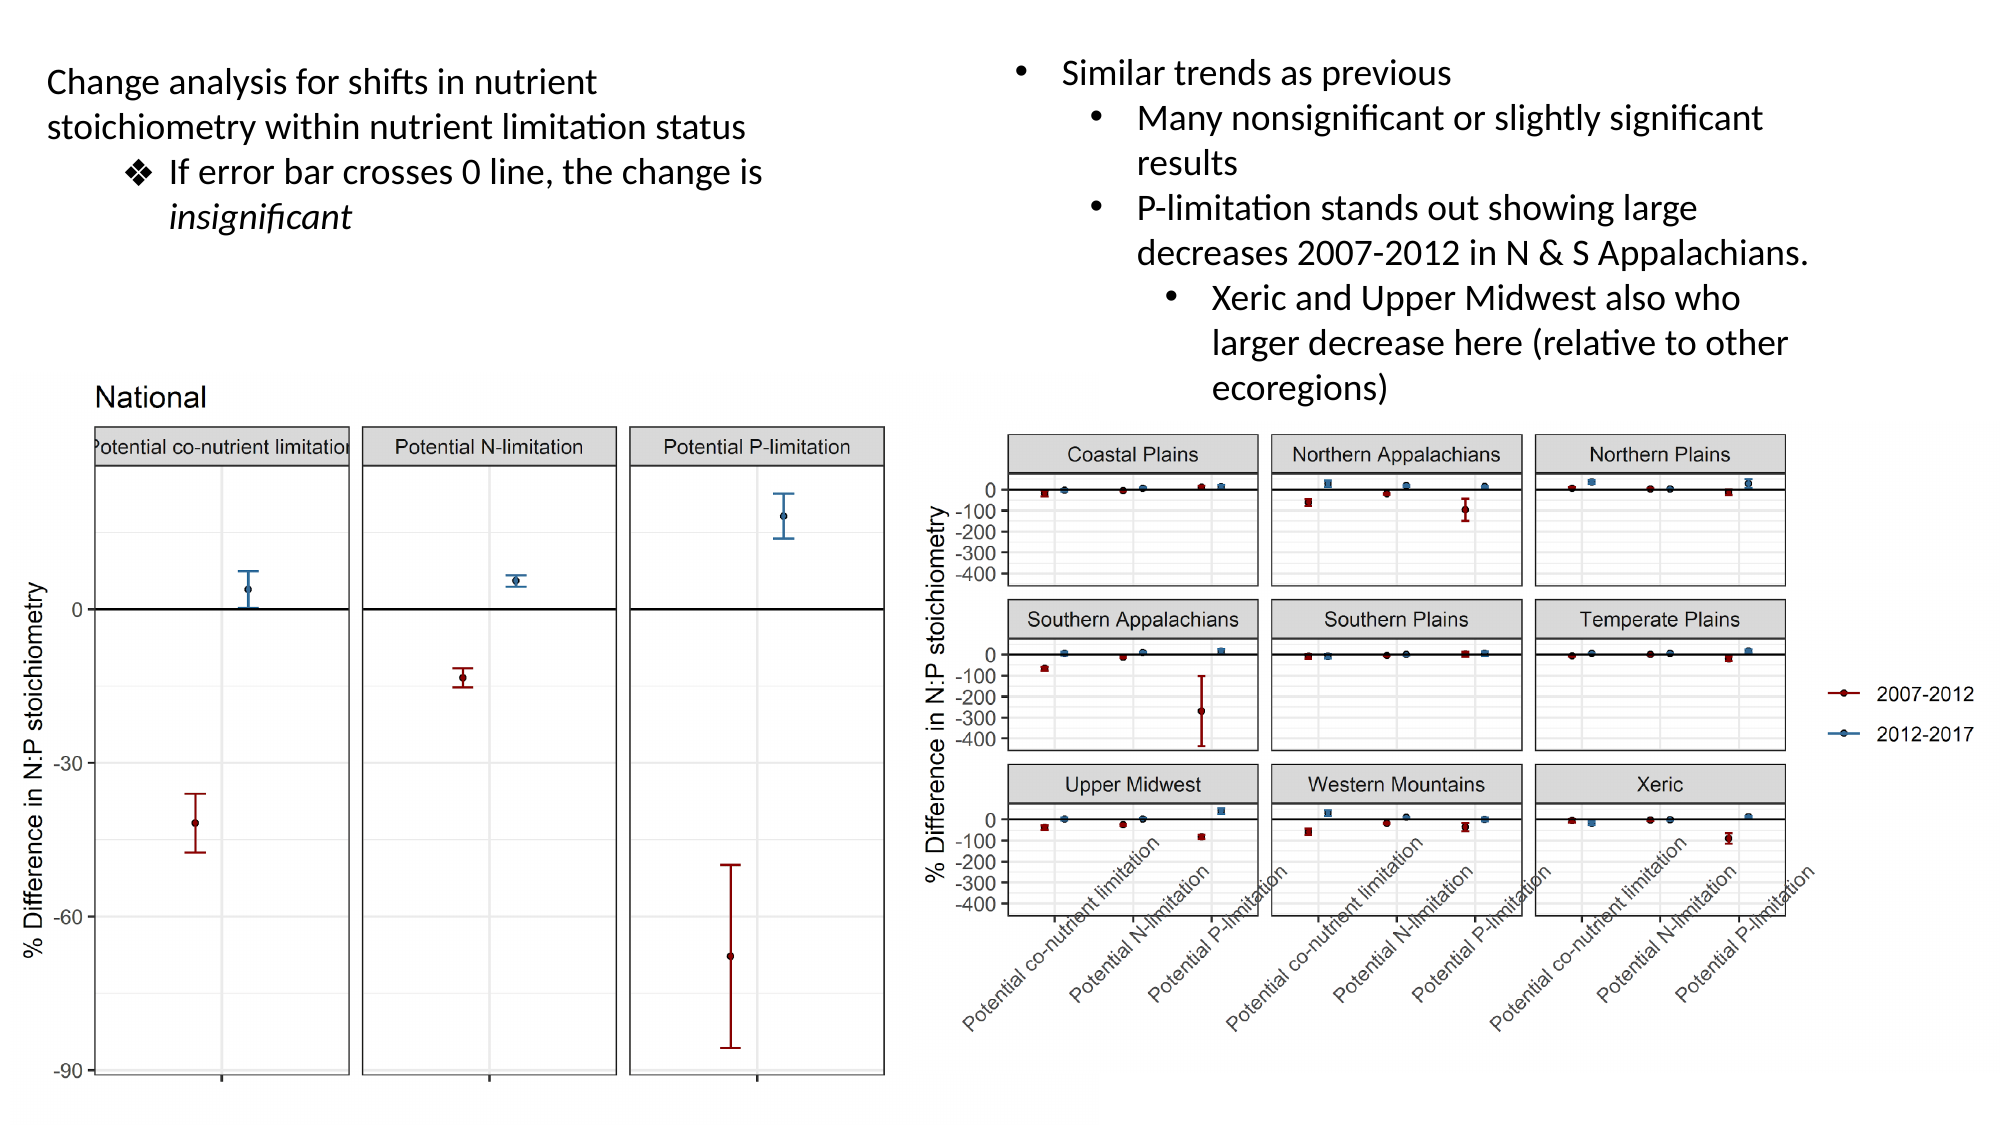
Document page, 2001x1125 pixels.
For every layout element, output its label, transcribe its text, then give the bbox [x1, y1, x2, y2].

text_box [10, 372, 2000, 1125]
text_box Similar trends as previous Many nonsignificant or slightly significant results P-limitation stands out showing large decreases 2007-2012 in N & S Appalachians. Xeric and Upper Midwest also who larger decrease here (relative to other ecoregions) [999, 40, 1835, 368]
text_box Change analysis for shifts in nutrient stoichiometry within nutrient limitation status If error bar crosses 0 line, the change is insignificant [31, 49, 784, 245]
